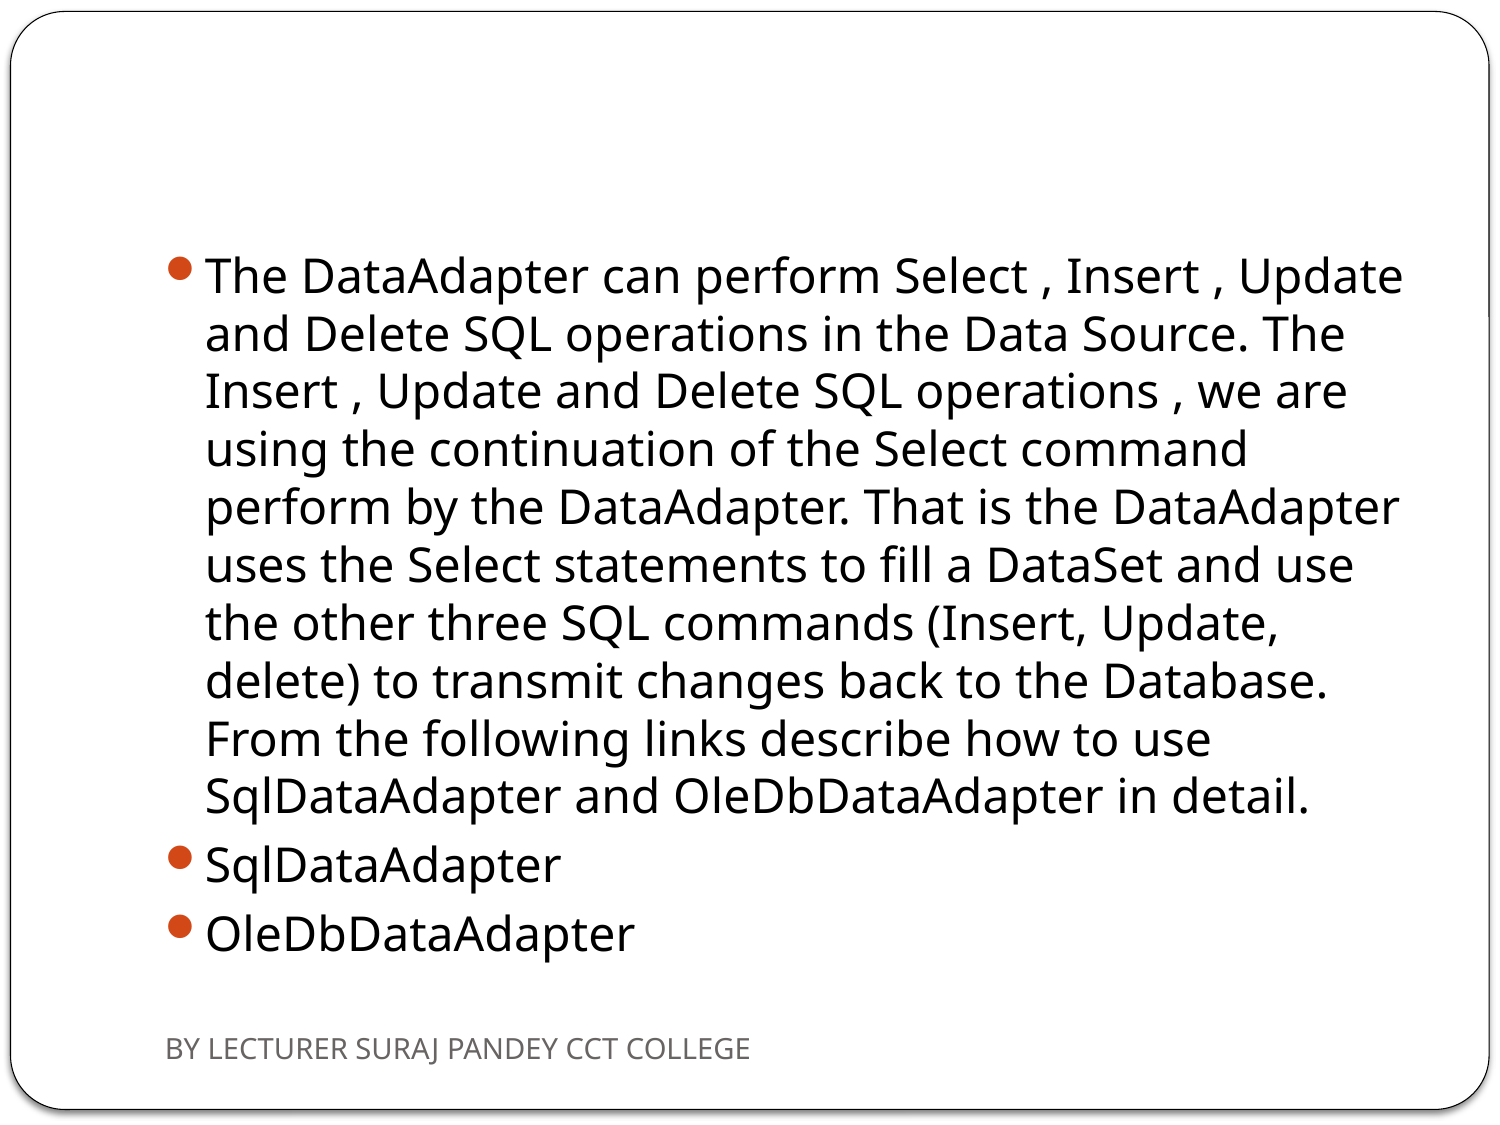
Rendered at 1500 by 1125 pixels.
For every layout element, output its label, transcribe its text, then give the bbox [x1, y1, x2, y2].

footer BY LECTURER SURAJ PANDEY CCT COLLEGE [150, 1012, 800, 1088]
list The DataAdapter can perform Select , Insert , Update and Delete SQL operations in the Data Source. The Insert , Update and Delete SQL operations , we are using the continuation of the Select command perform by the DataAdapter. That is the DataAdapter uses the Select statements to fill a DataSet and use the other three SQL commands (Insert, Update, delete) to transmit changes back to the Database. From the following links describe how to use SqlDataAdapter and OleDbDataAdapter in detail. SqlDataAdapter OleDbDataAdapter [150, 237, 1425, 988]
